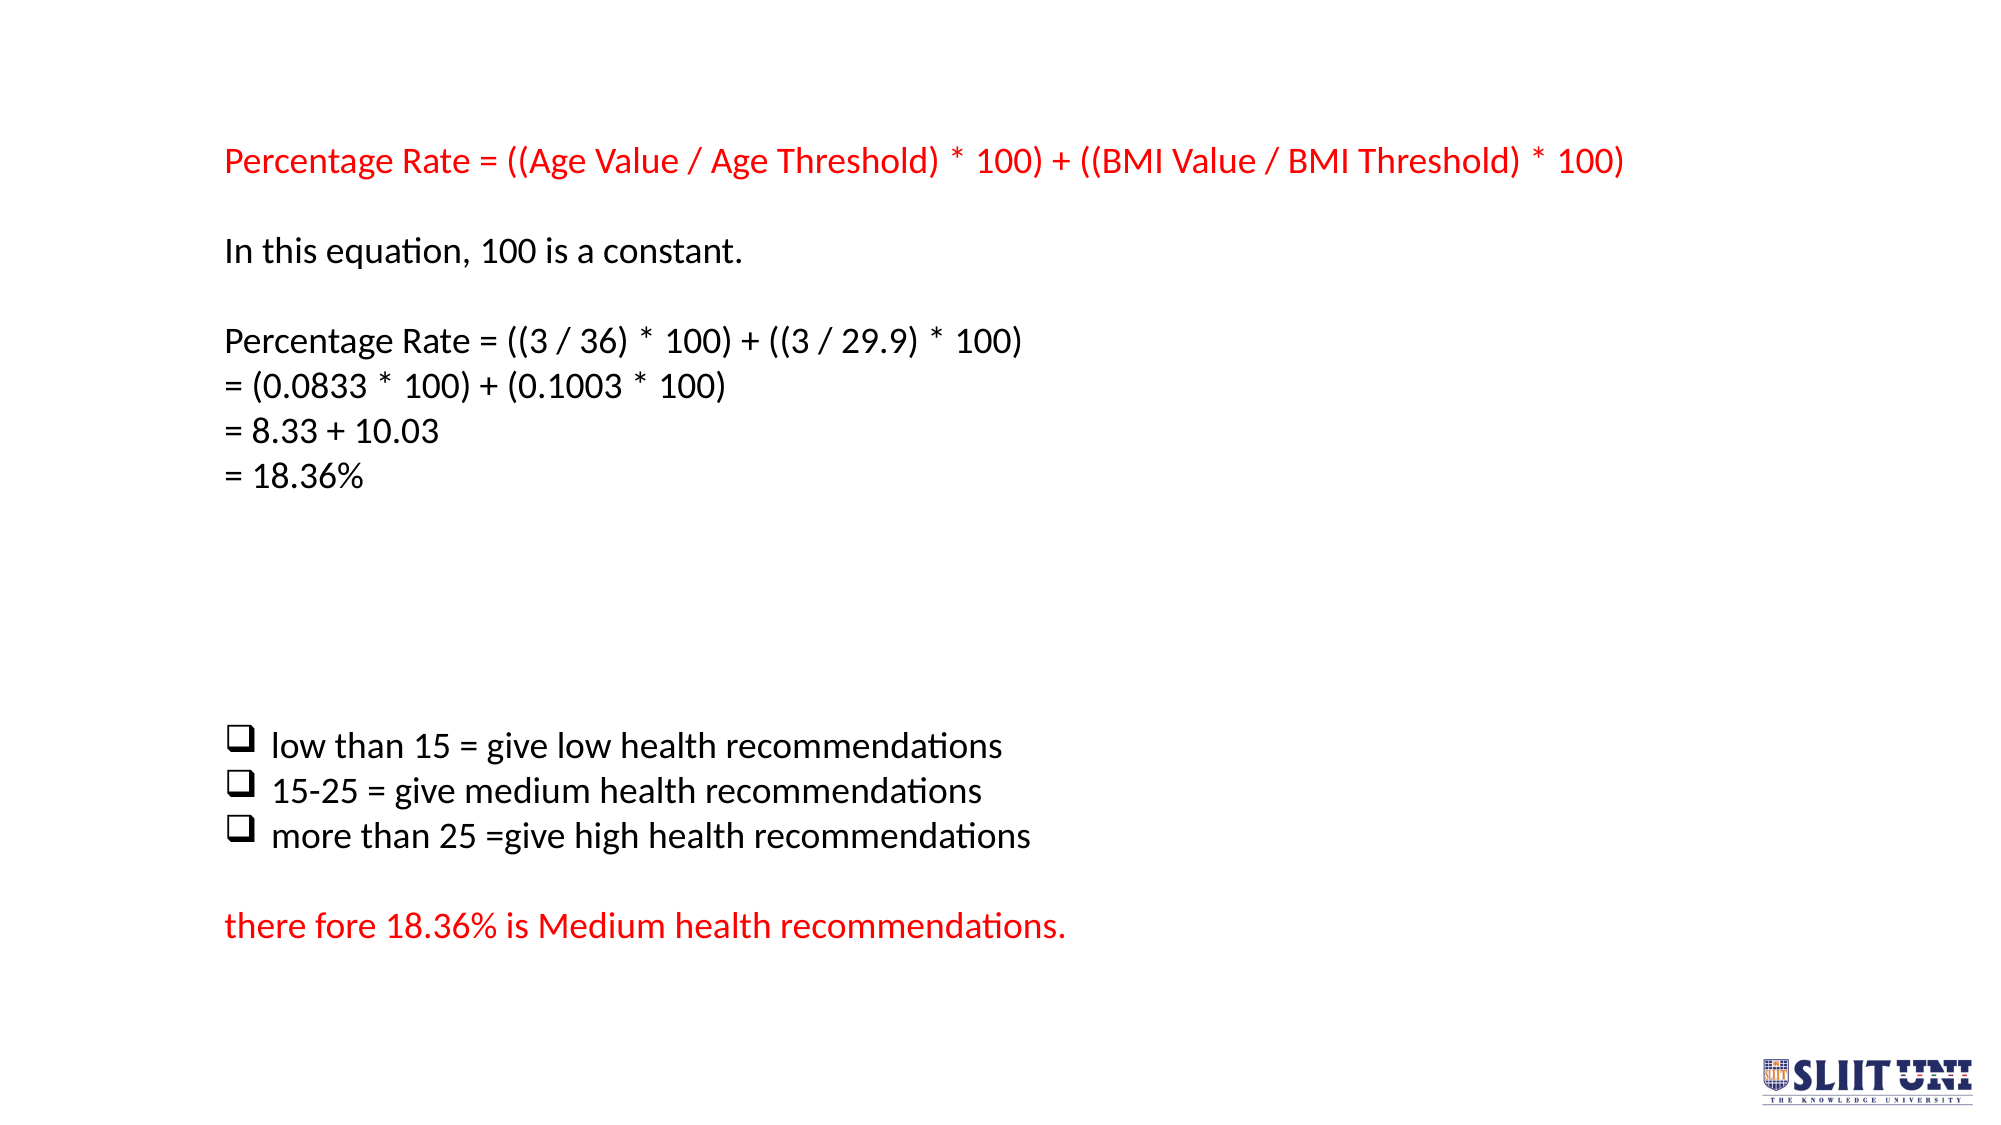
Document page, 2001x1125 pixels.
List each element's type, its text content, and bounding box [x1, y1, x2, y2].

picture [1752, 1056, 1982, 1108]
text_box Percentage Rate = ((Age Value / Age Threshold) * 100) + ((BMI Value / BMI Threshold) * 100) In this equation, 100 is a constant. Percentage Rate = ((3 / 36) * 100) + ((3 / 29.9) * 100) = (0.0833 * 100) + (0.1003 * 100) = 8.33 + 10.03 = 18.36% low than 15 = give low health recommendations 15-25 = give medium health recommendations more than 25 =give high health recommendations there fore 18.36% is Medium health recommendations. [209, 128, 1785, 954]
